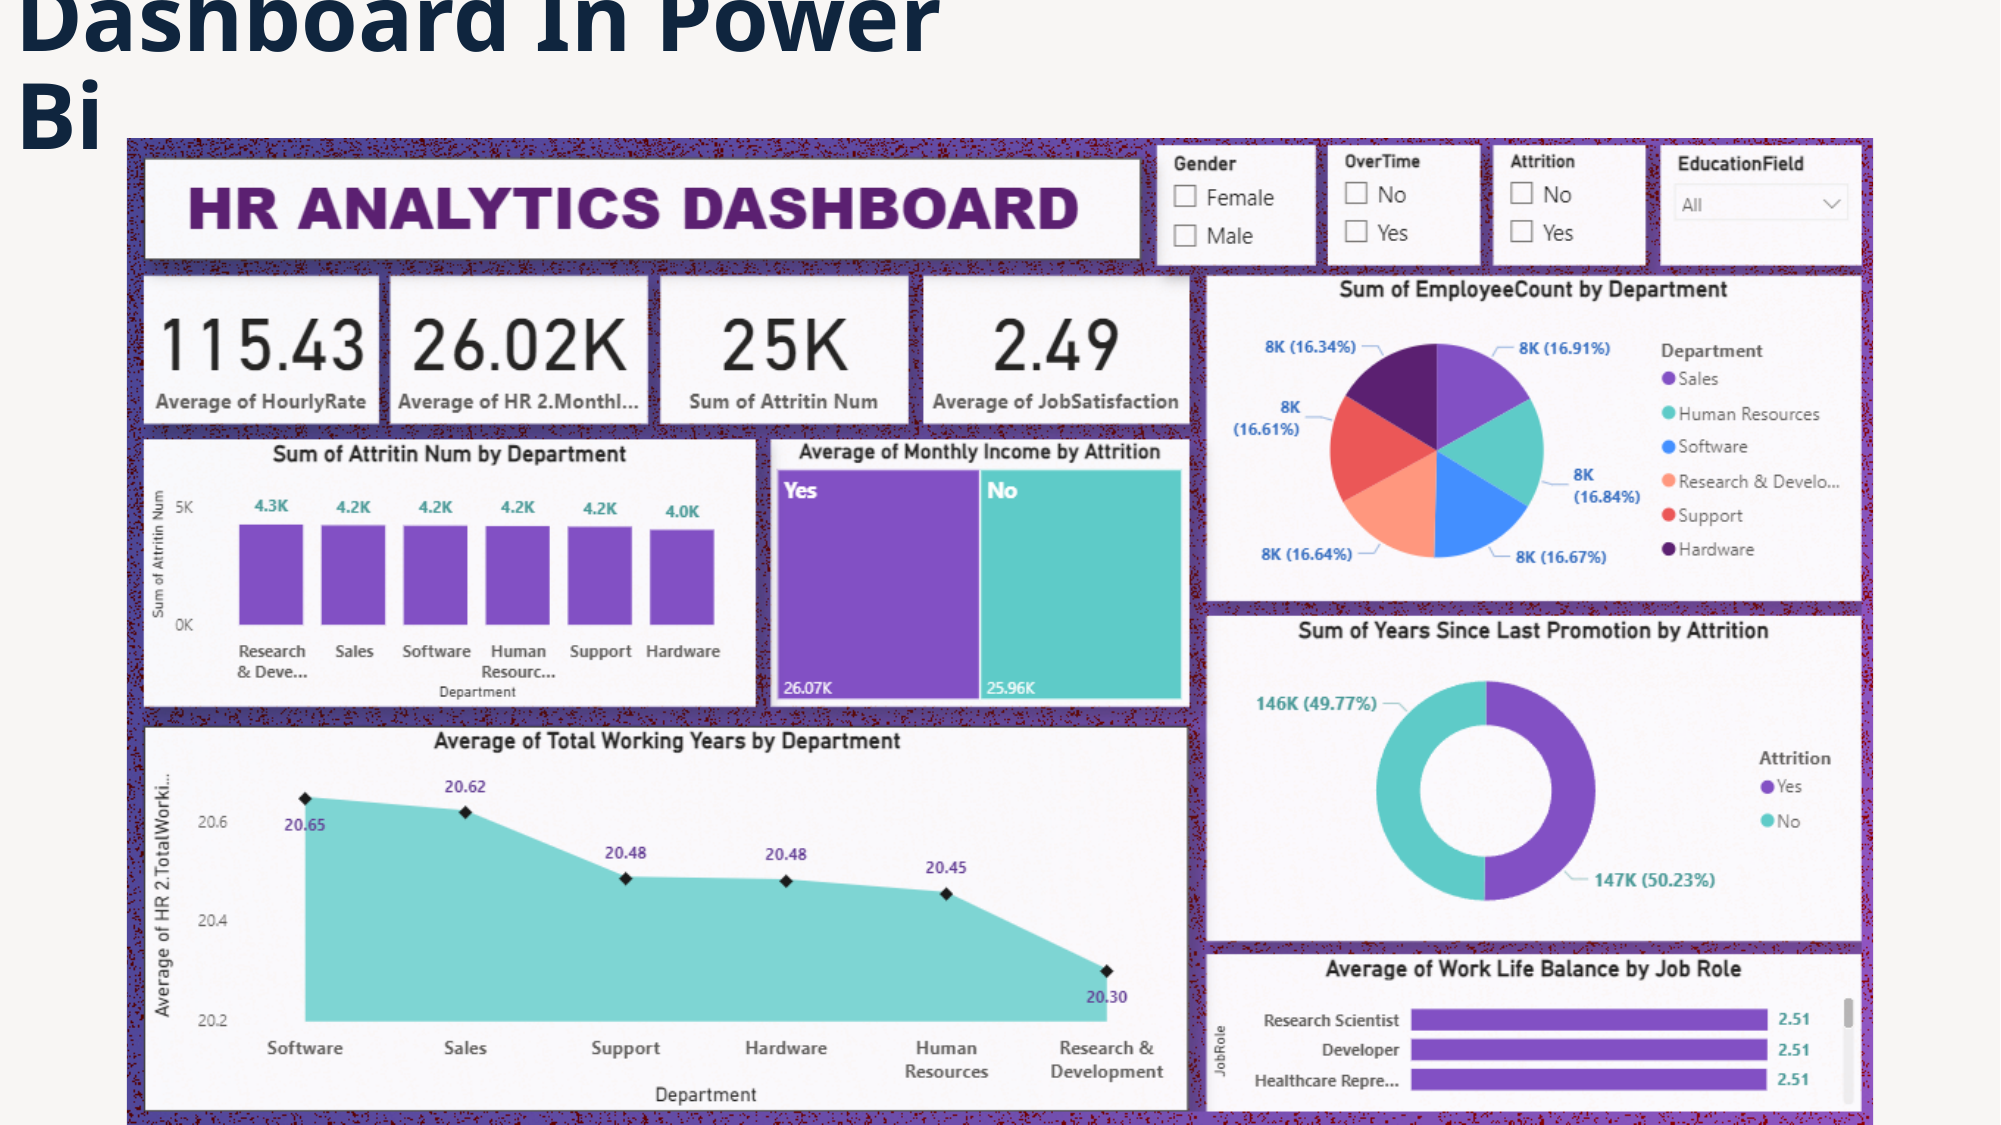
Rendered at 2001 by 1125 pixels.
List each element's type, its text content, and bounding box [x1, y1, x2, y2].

picture [126, 138, 1874, 1125]
title Dashboard In Power Bi [0, 0, 1000, 180]
